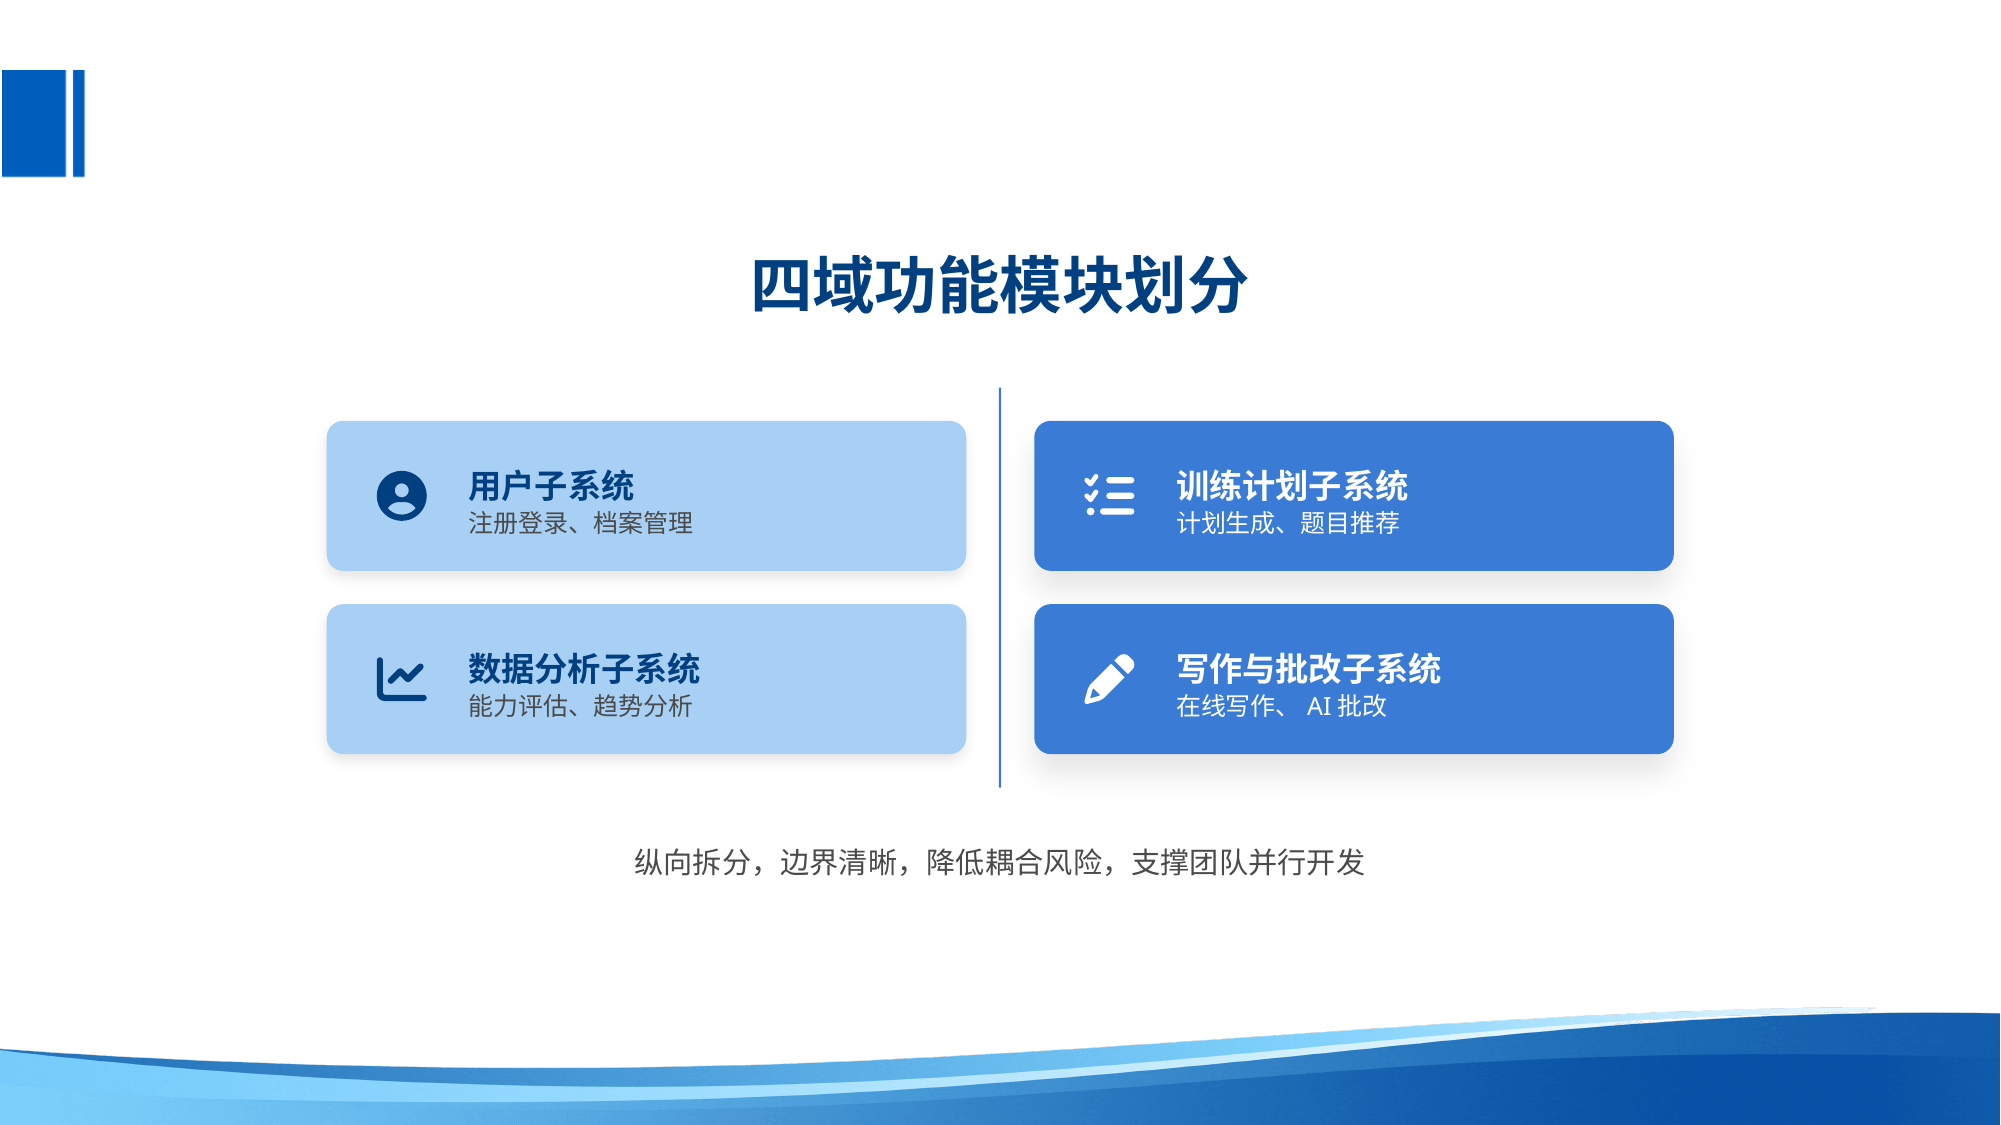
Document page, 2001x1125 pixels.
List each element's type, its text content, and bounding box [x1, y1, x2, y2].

text_box 写作与批改子系统 [1175, 637, 1460, 688]
picture [0, 1007, 2000, 1125]
text_box [326, 420, 967, 571]
text_box 计划生成、题目推荐 [1176, 504, 1422, 538]
text_box 用户子系统 [468, 454, 710, 505]
text_box 注册登录、档案管理 [468, 504, 706, 538]
text_box 在线写作、AI批改 [1176, 687, 1456, 721]
text_box [1099, 508, 1135, 515]
text_box 数据分析子系统 [468, 637, 719, 688]
text_box [1034, 420, 1674, 571]
text_box [1034, 604, 1674, 755]
text_box [1084, 489, 1099, 503]
text_box [326, 604, 967, 755]
text_box [376, 657, 427, 702]
text_box [998, 387, 1002, 788]
picture [2, 70, 98, 178]
text_box 训练计划子系统 [1176, 454, 1426, 505]
text_box 纵向拆分，边界清晰，降低耦合风险，支撑团队并行开发 [34, 837, 1966, 880]
text_box [1106, 492, 1135, 499]
text_box [1084, 663, 1125, 704]
text_box [1086, 507, 1095, 516]
text_box 四域功能模块划分 [26, 245, 1974, 321]
text_box [376, 470, 427, 521]
text_box [1106, 477, 1135, 484]
text_box 能力评估、趋势分析 [468, 687, 715, 721]
text_box [1114, 654, 1135, 674]
text_box [1084, 473, 1099, 487]
